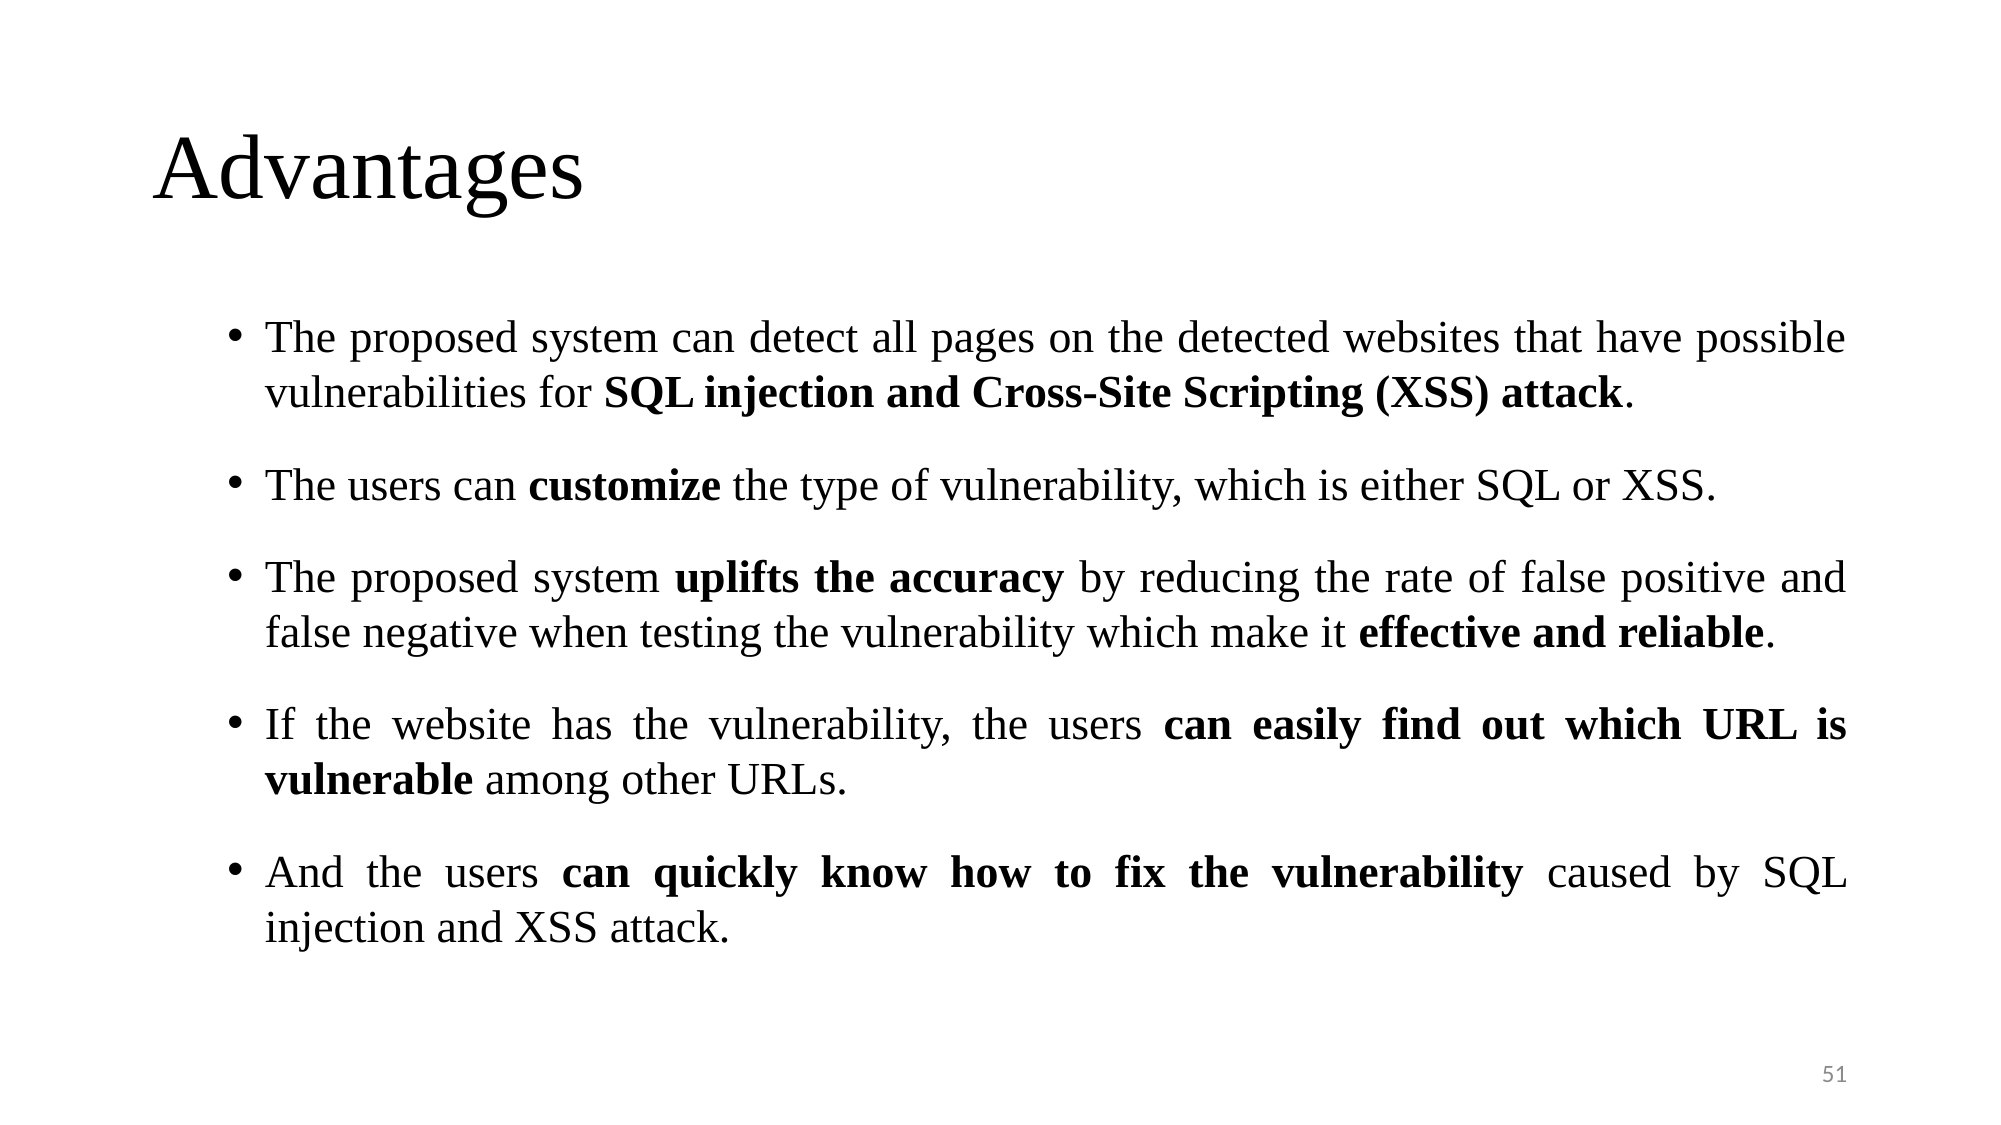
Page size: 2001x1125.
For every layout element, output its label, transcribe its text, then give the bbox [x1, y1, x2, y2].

list The proposed system can detect all pages on the detected websites that have possible vulnerabilities for SQL injection and Cross-Site Scripting (XSS) attack. The users can customize the type of vulnerability, which is either SQL or XSS. The proposed system uplifts the accuracy by reducing the rate of false positive and false negative when testing the vulnerability which make it effective and reliable. If the website has the vulnerability, the users can easily find out which URL is vulnerable among other URLs. And the users can quickly know how to fix the vulnerability caused by SQL injection and XSS attack. [137, 299, 1863, 1103]
slide_number 51 [1412, 1042, 1863, 1103]
title Advantages [137, 59, 1863, 278]
